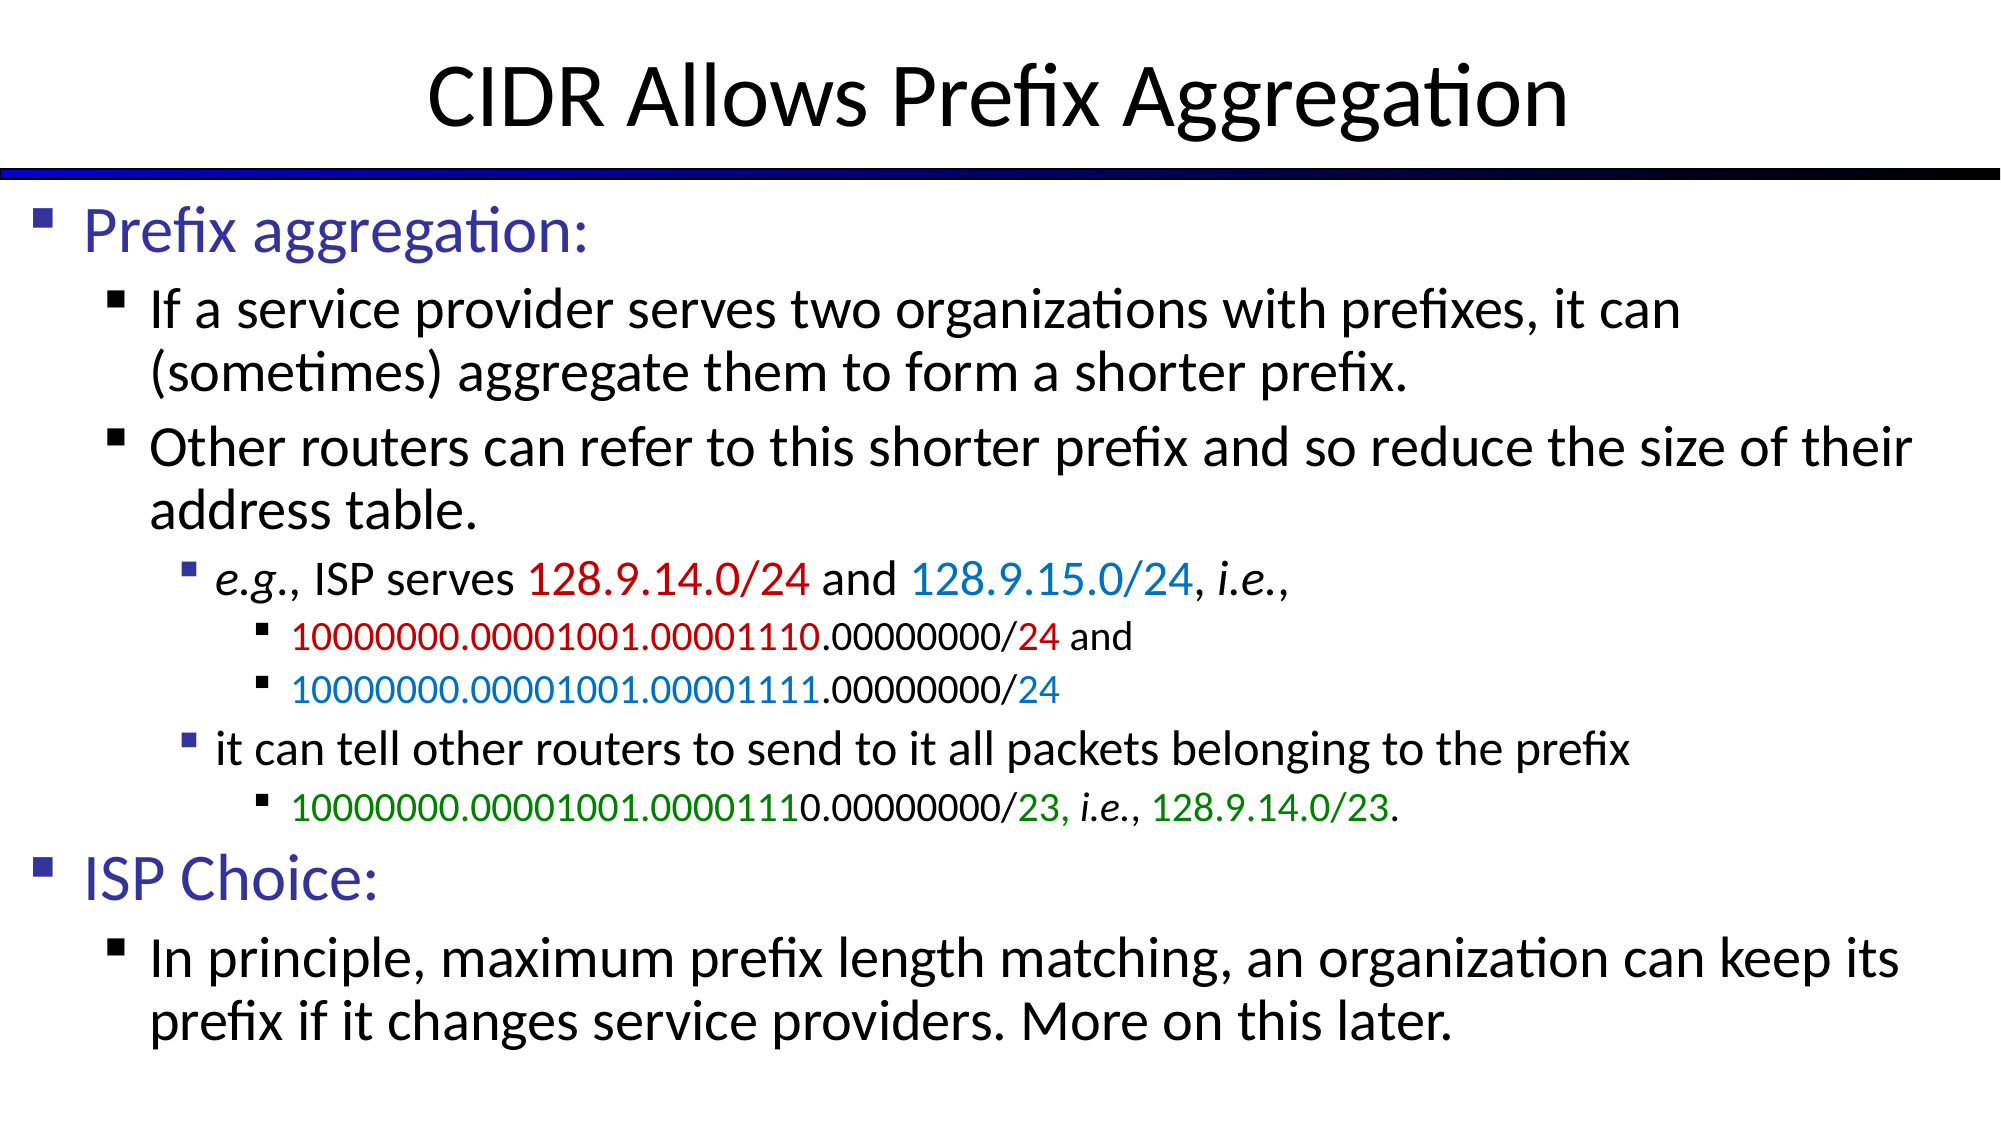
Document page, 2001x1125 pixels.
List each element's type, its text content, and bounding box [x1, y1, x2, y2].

list Prefix aggregation: If a service provider serves two organizations with prefixes, it can (sometimes) aggregate them to form a shorter prefix. Other routers can refer to this shorter prefix and so reduce the size of their address table. e.g., ISP serves 128.9.14.0/24 and 128.9.15.0/24, i.e., 10000000.00001001.00001110.00000000/24 and 10000000.00001001.00001111.00000000/24 it can tell other routers to send to it all packets belonging to the prefix 10000000.00001001.00001110.00000000/23, i.e., 128.9.14.0/23. ISP Choice: In principle, maximum prefix length matching, an organization can keep its prefix if it changes service providers. More on this later. [12, 187, 2000, 1088]
title CIDR Allows Prefix Aggregation [0, 0, 2000, 184]
